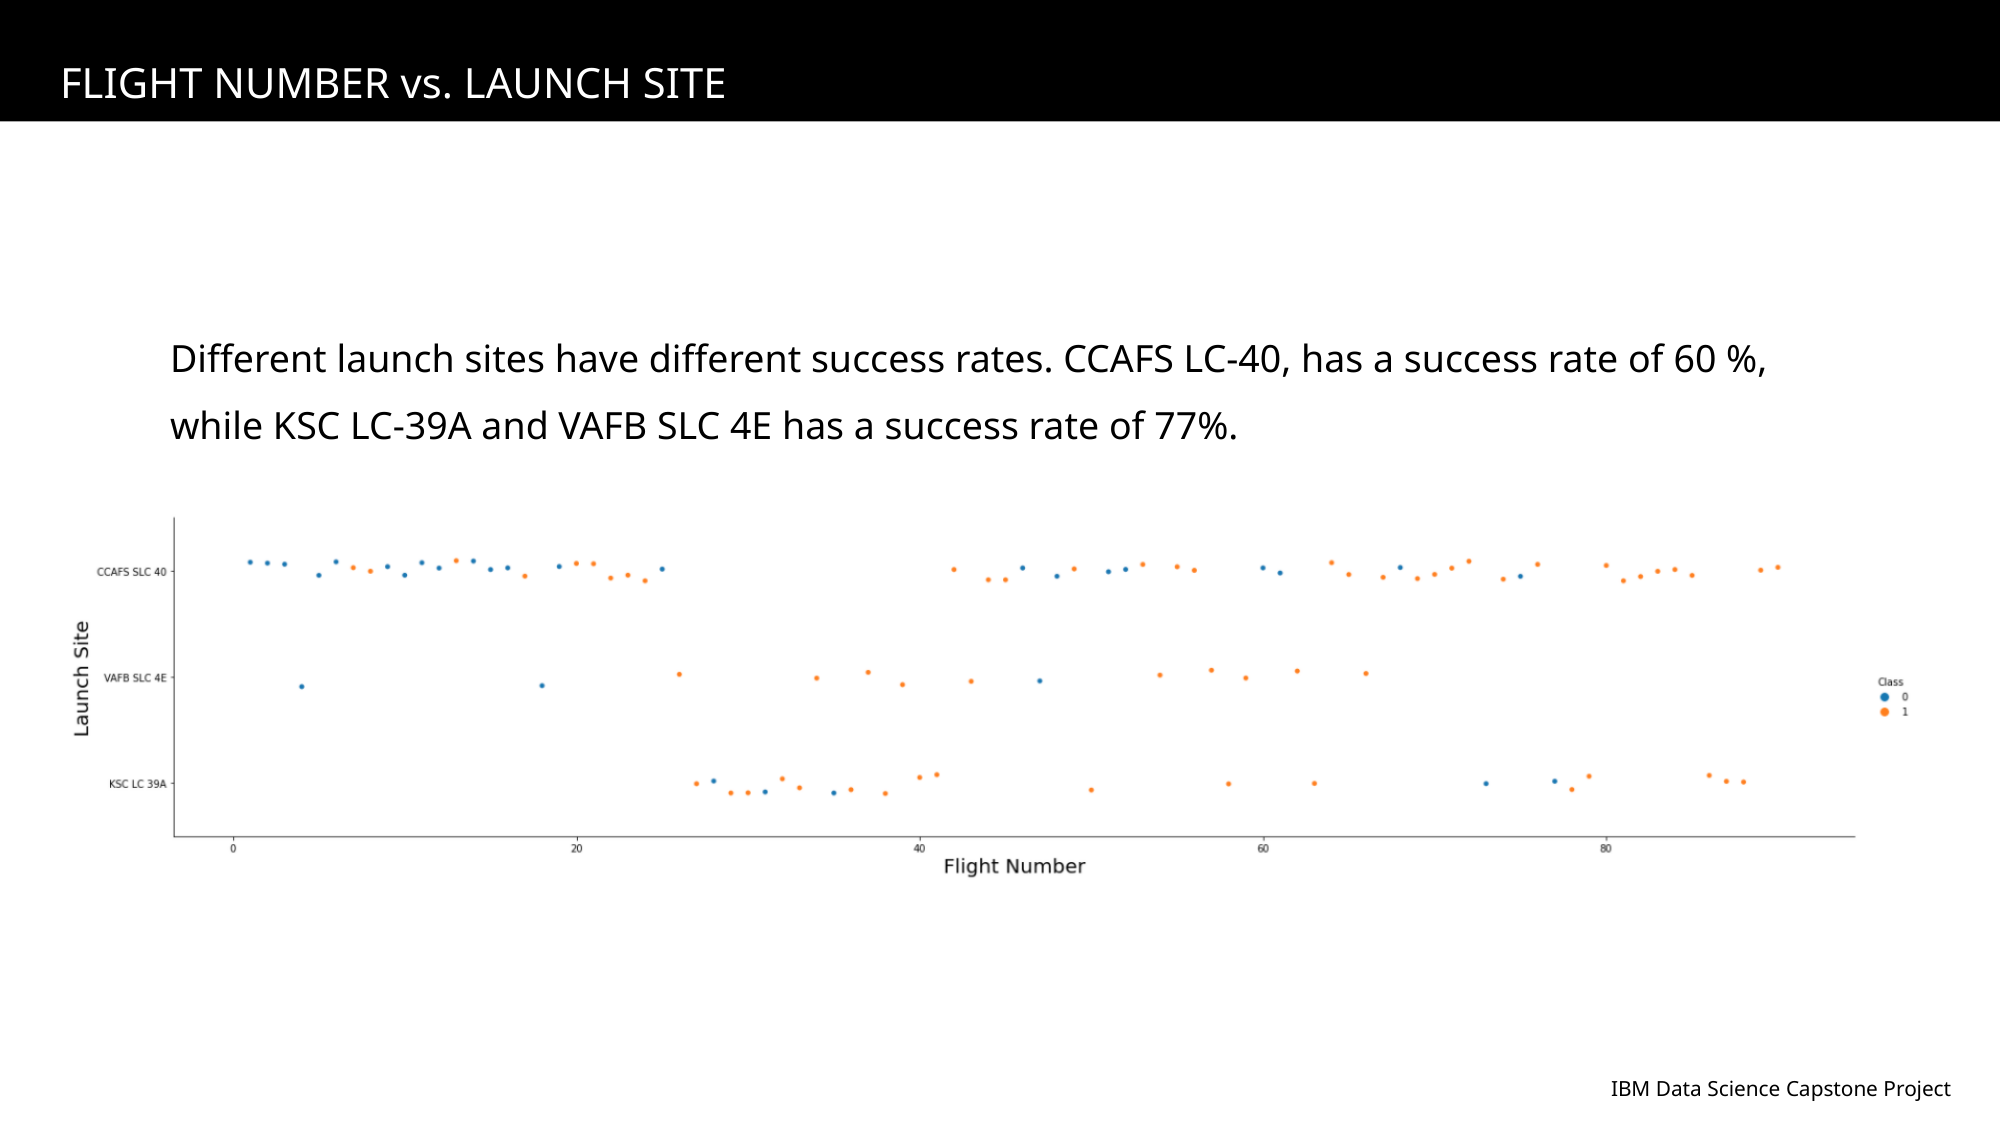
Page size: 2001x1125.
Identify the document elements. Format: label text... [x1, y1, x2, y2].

text_box FLIGHT NUMBER vs. LAUNCH SITE [44, 19, 1152, 88]
picture [59, 503, 1941, 885]
text_box Different launch sites have different success rates. CCAFS LC-40, has a success rate of 60 %, while KSC LC-39A and VAFB SLC 4E has a success rate of 77%. [155, 304, 1838, 455]
text_box [0, 0, 2000, 122]
text_box IBM Data Science Capstone Project [1596, 1067, 1972, 1108]
